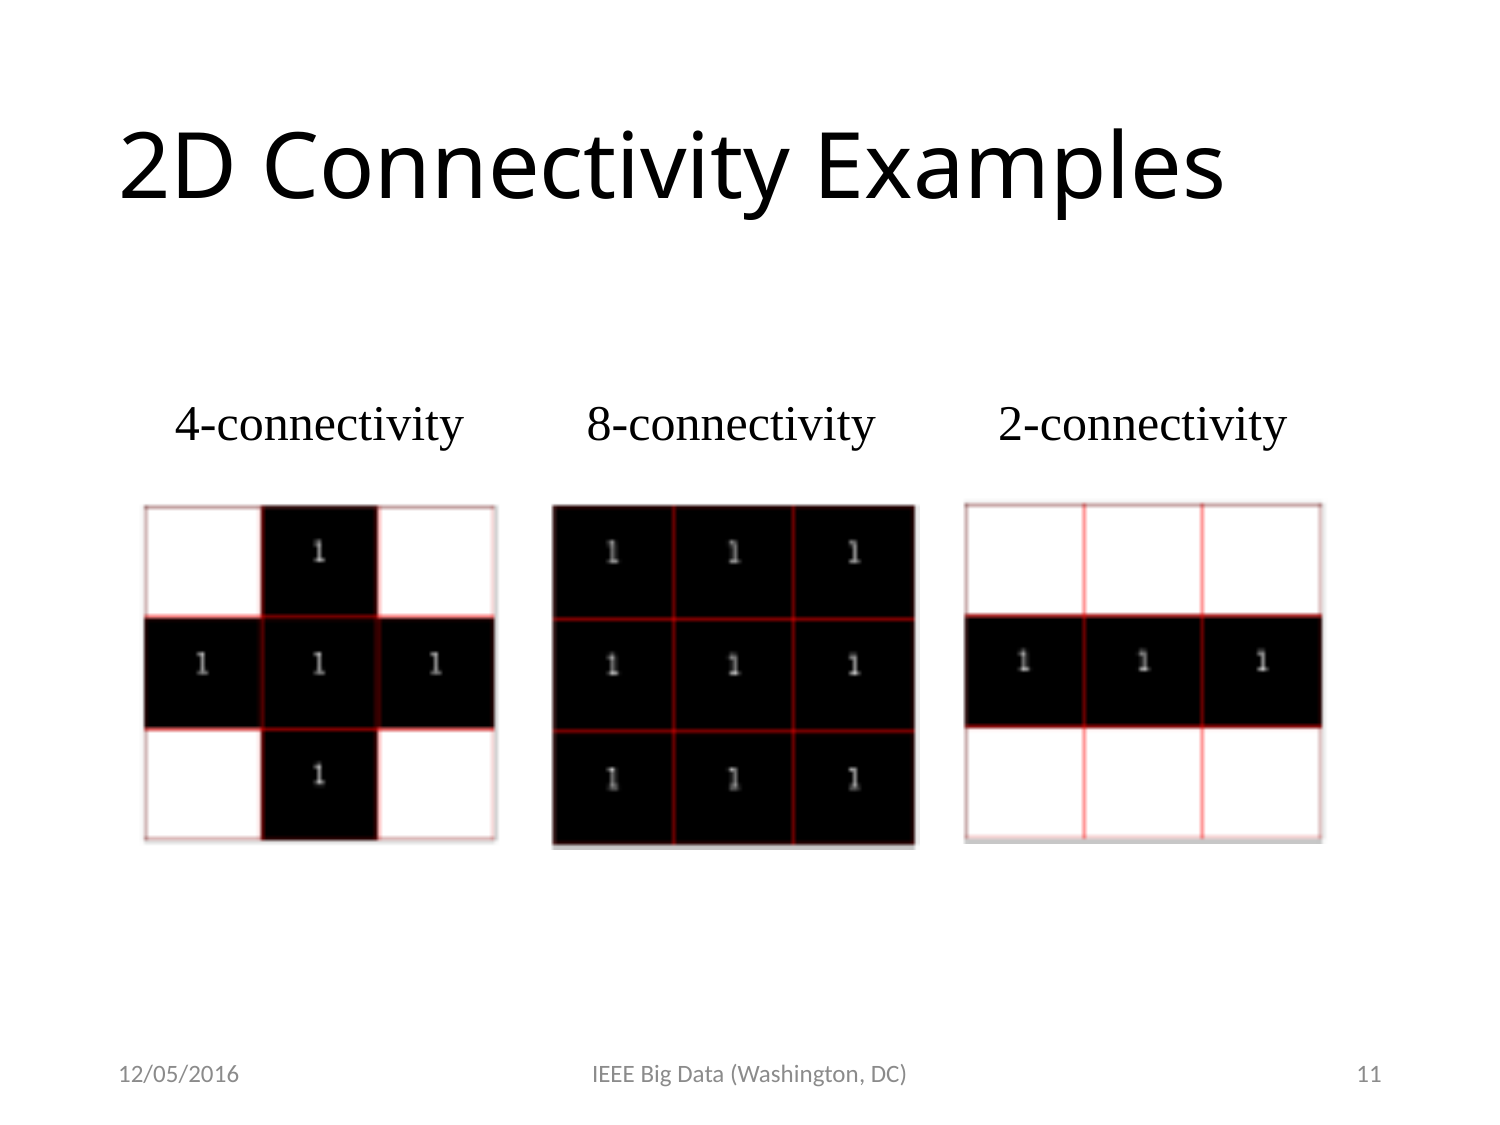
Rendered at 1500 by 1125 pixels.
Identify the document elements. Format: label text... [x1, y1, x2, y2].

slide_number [103, 1042, 441, 1103]
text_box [132, 382, 1331, 854]
title 2D Connectivity Examples [103, 59, 1397, 278]
footer IEEE Big Data (Washington, DC) [496, 1042, 1004, 1103]
slide_number 11 [1059, 1042, 1397, 1103]
